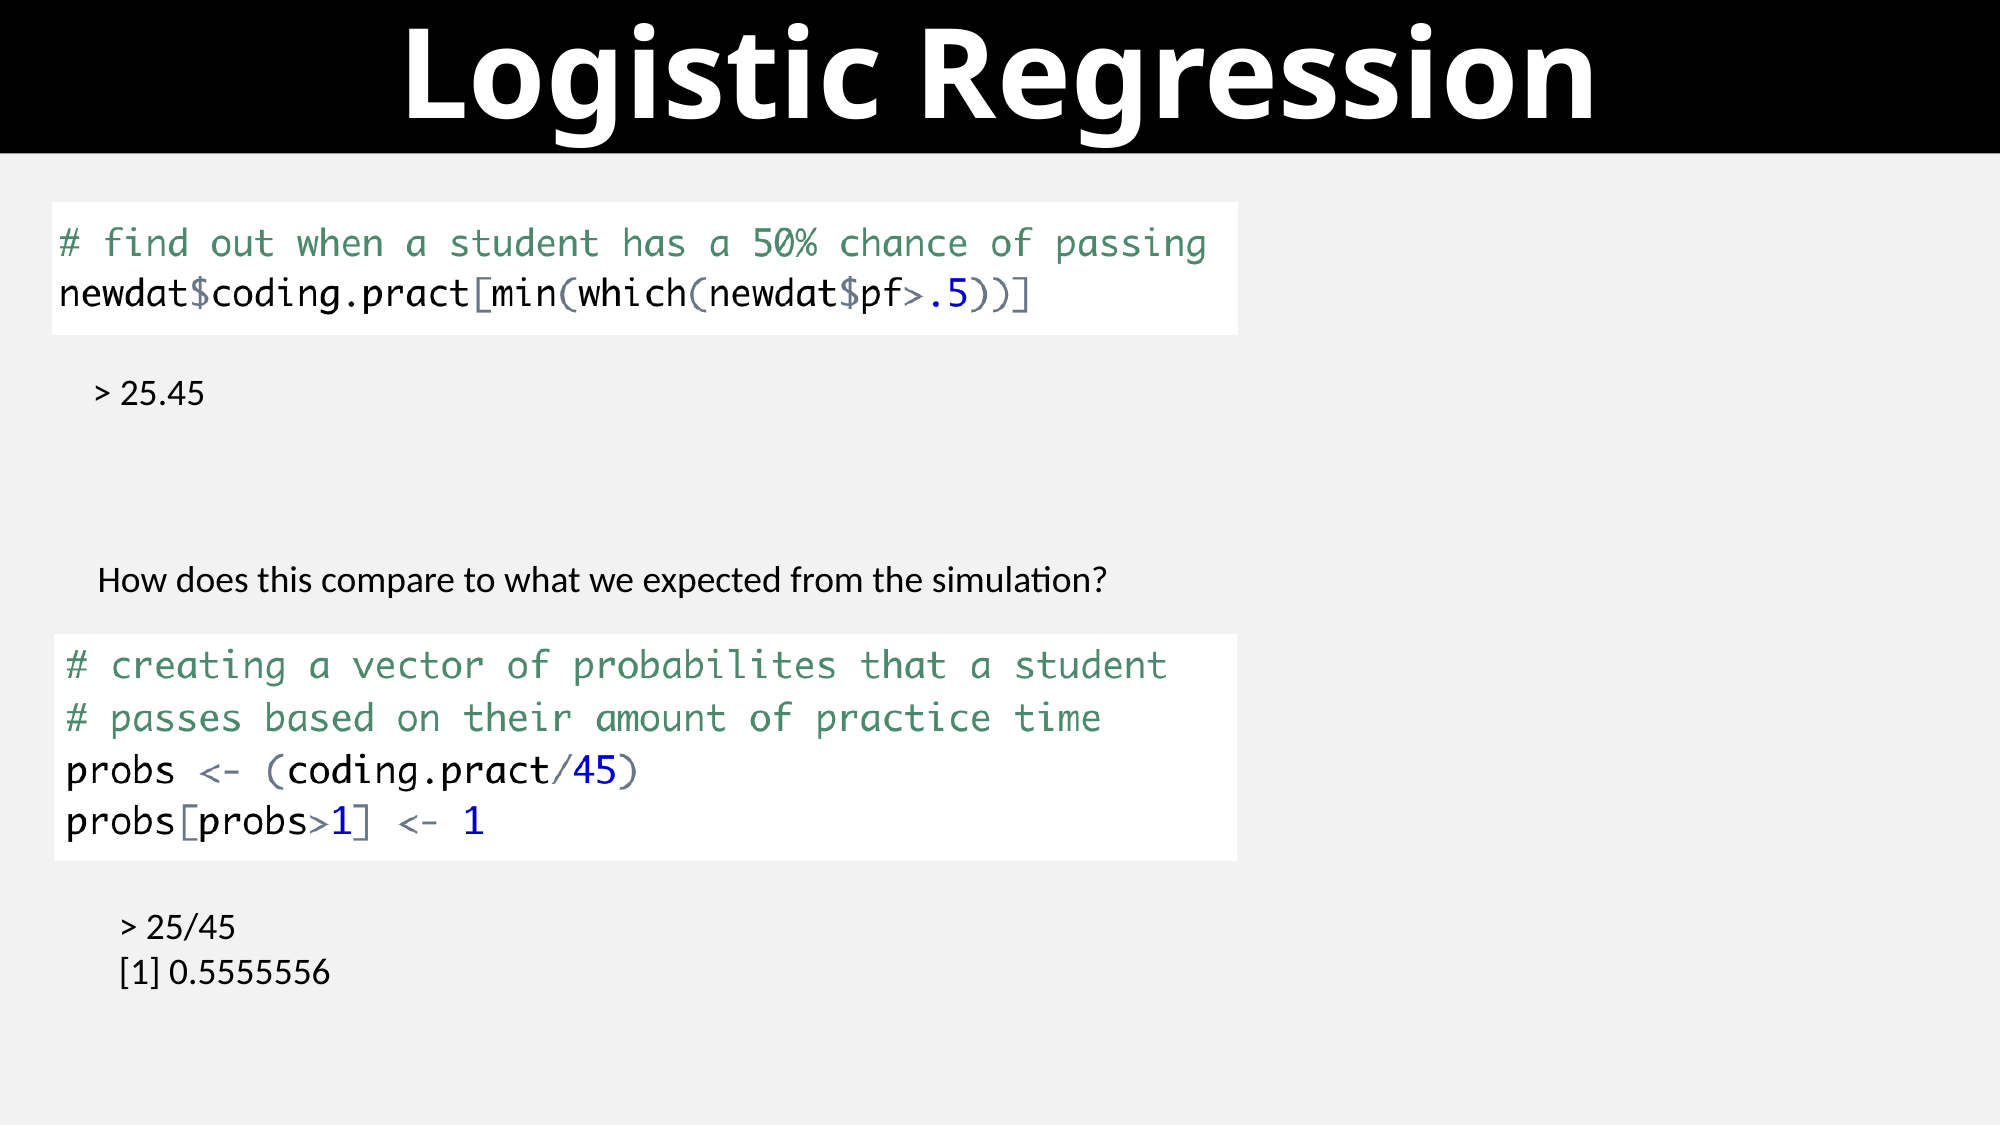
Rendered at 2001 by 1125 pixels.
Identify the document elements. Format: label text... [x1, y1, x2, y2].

text_box > 25.45 [77, 360, 221, 421]
text_box > 25/45 [1] 0.5555556 [104, 895, 1104, 1000]
text_box Logistic Regression [0, 0, 2000, 154]
picture [52, 634, 1238, 861]
picture [52, 201, 1238, 335]
text_box How does this compare to what we expected from the simulation? [83, 547, 1126, 608]
